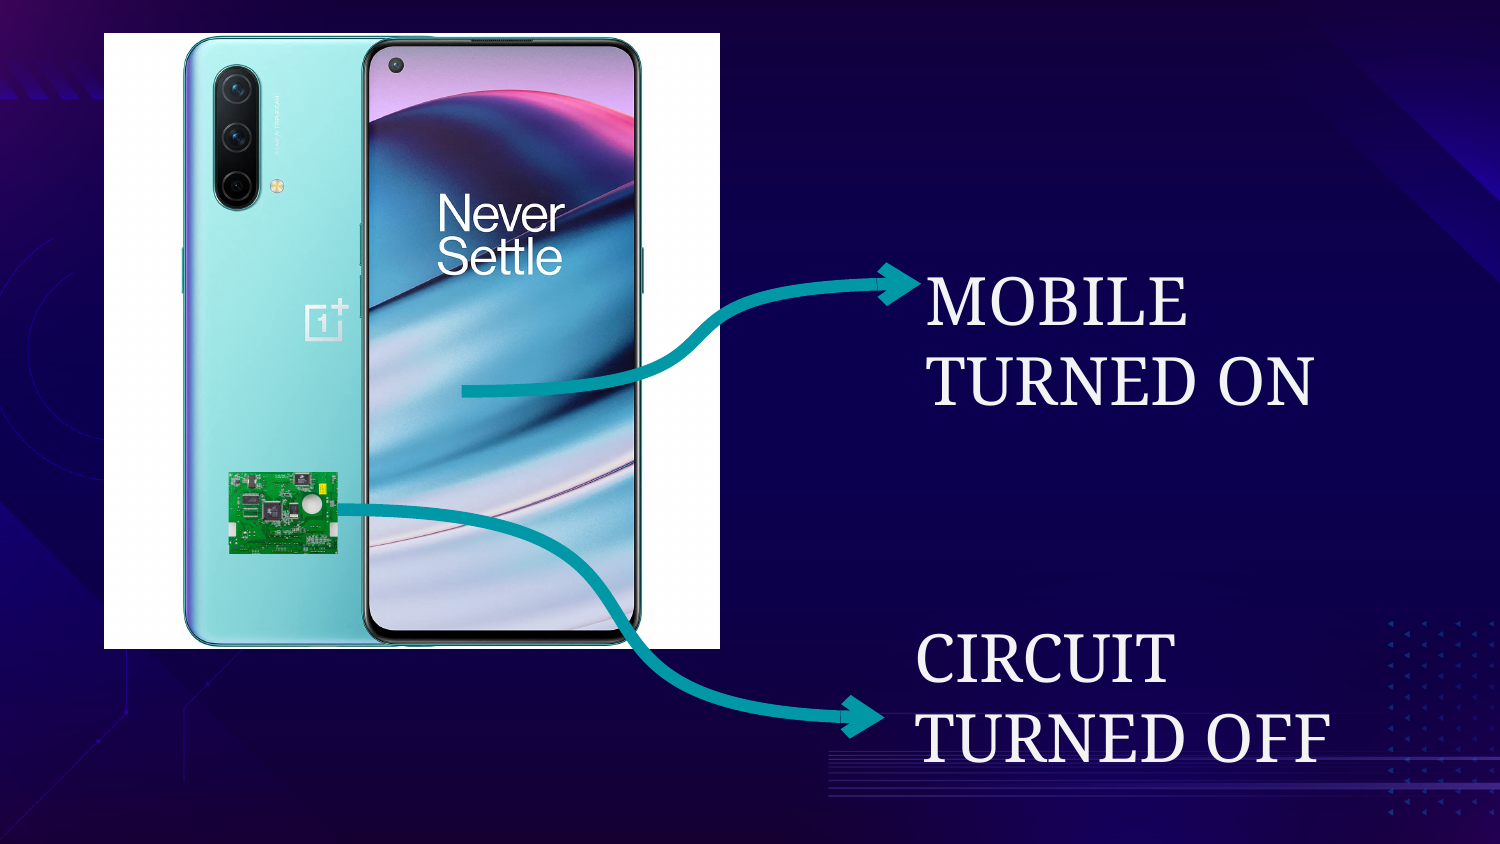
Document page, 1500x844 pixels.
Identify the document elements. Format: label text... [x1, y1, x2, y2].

text_box MOBILE TURNED ON [911, 251, 1357, 426]
picture [0, 0, 1500, 844]
text_box CIRCUIT TURNED OFF [899, 608, 1438, 784]
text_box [461, 283, 922, 392]
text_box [337, 509, 885, 718]
